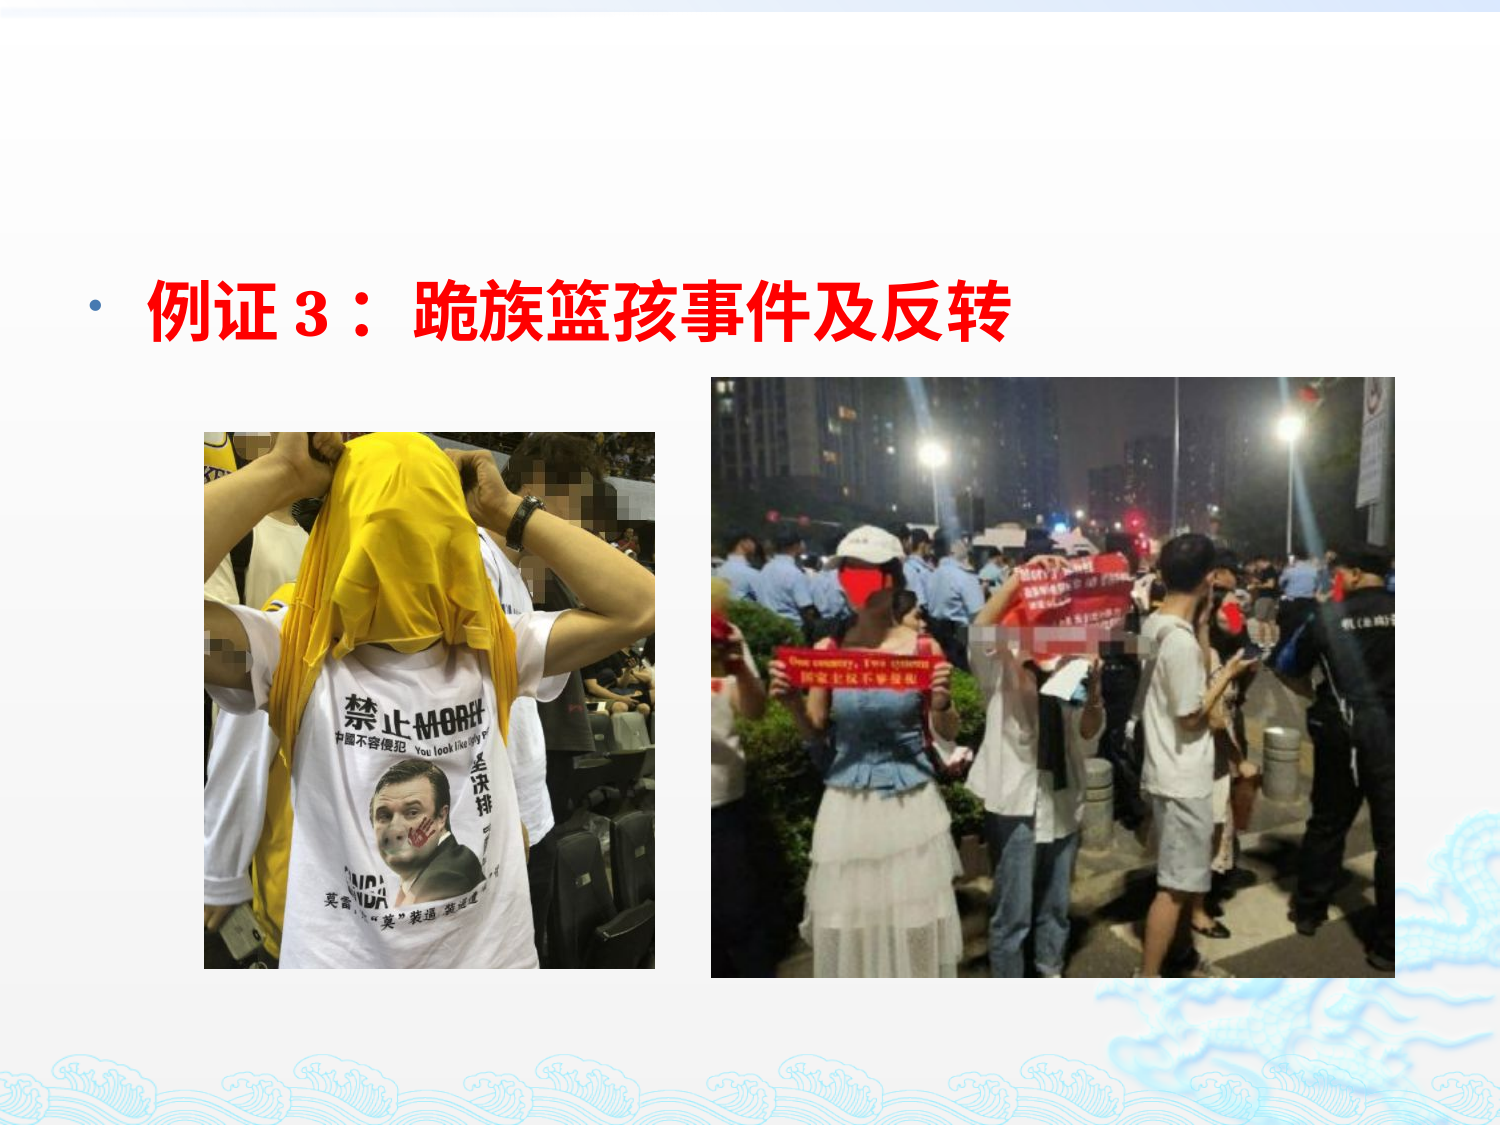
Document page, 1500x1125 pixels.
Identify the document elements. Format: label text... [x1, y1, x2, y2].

picture [711, 377, 1395, 979]
list 例证3：跪族篮孩事件及反转 [75, 262, 1425, 1005]
picture [203, 431, 656, 970]
